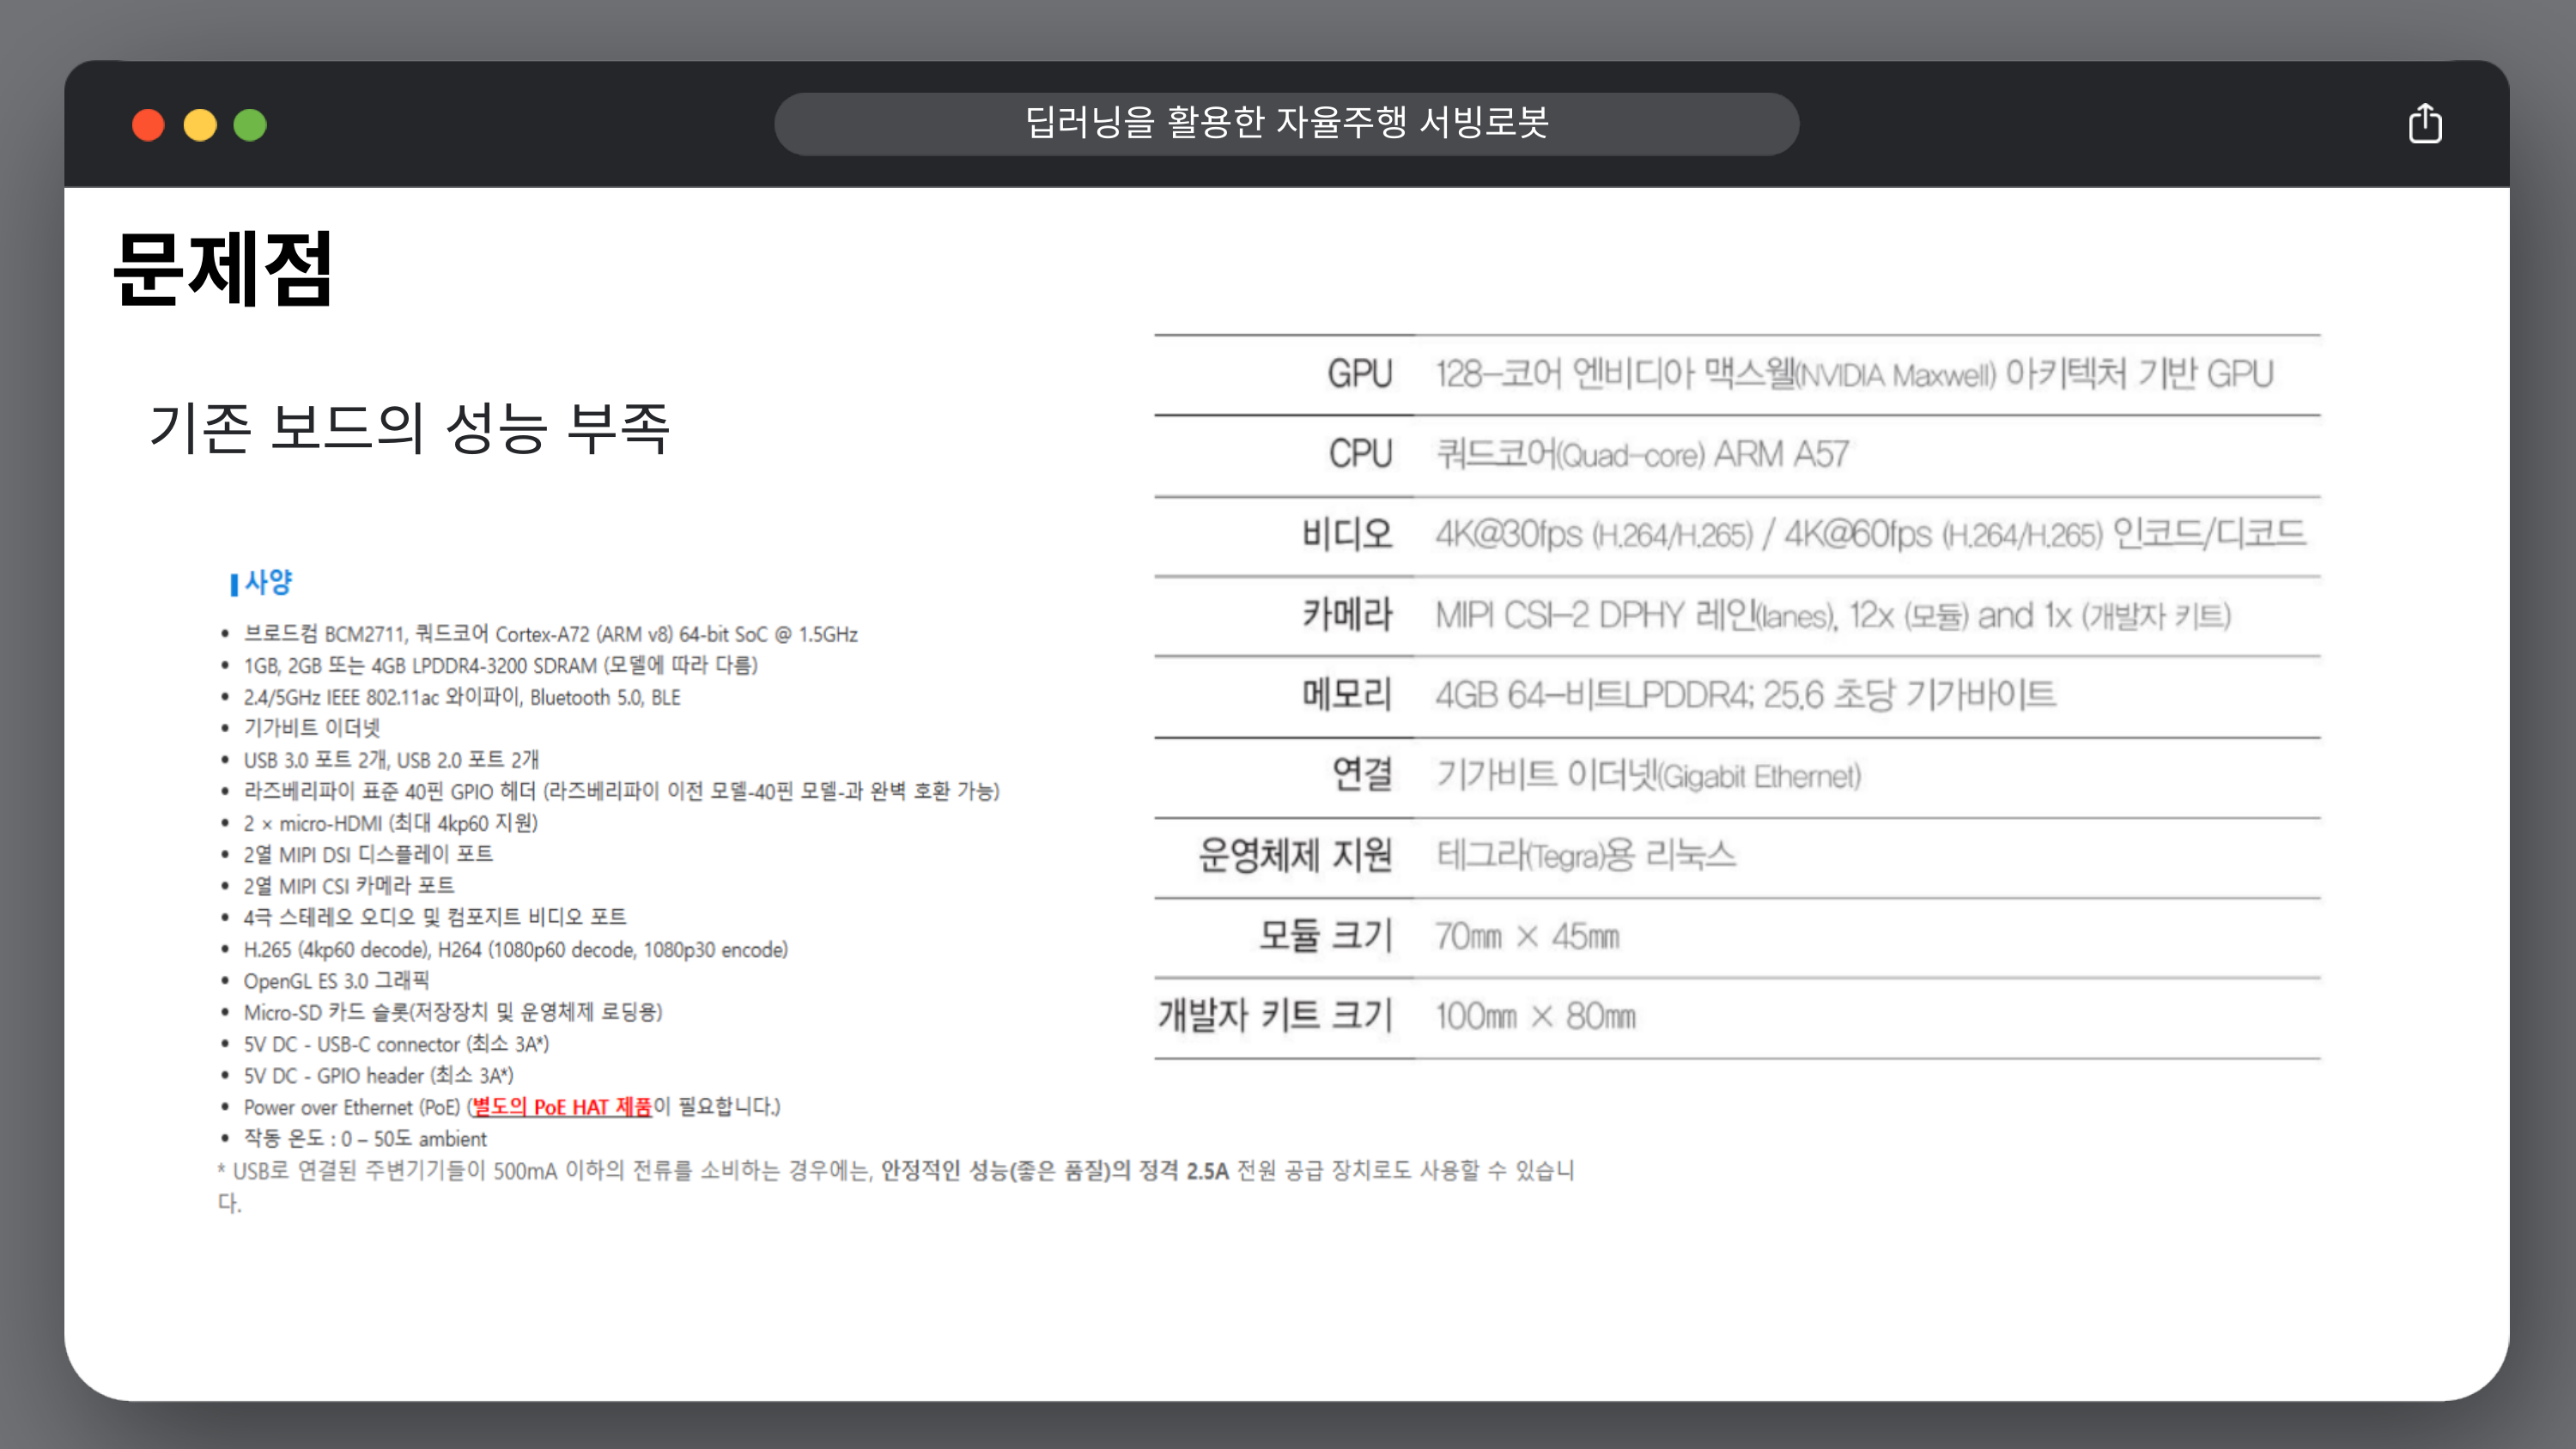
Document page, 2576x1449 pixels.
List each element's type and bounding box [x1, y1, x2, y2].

picture [64, 60, 2511, 1403]
